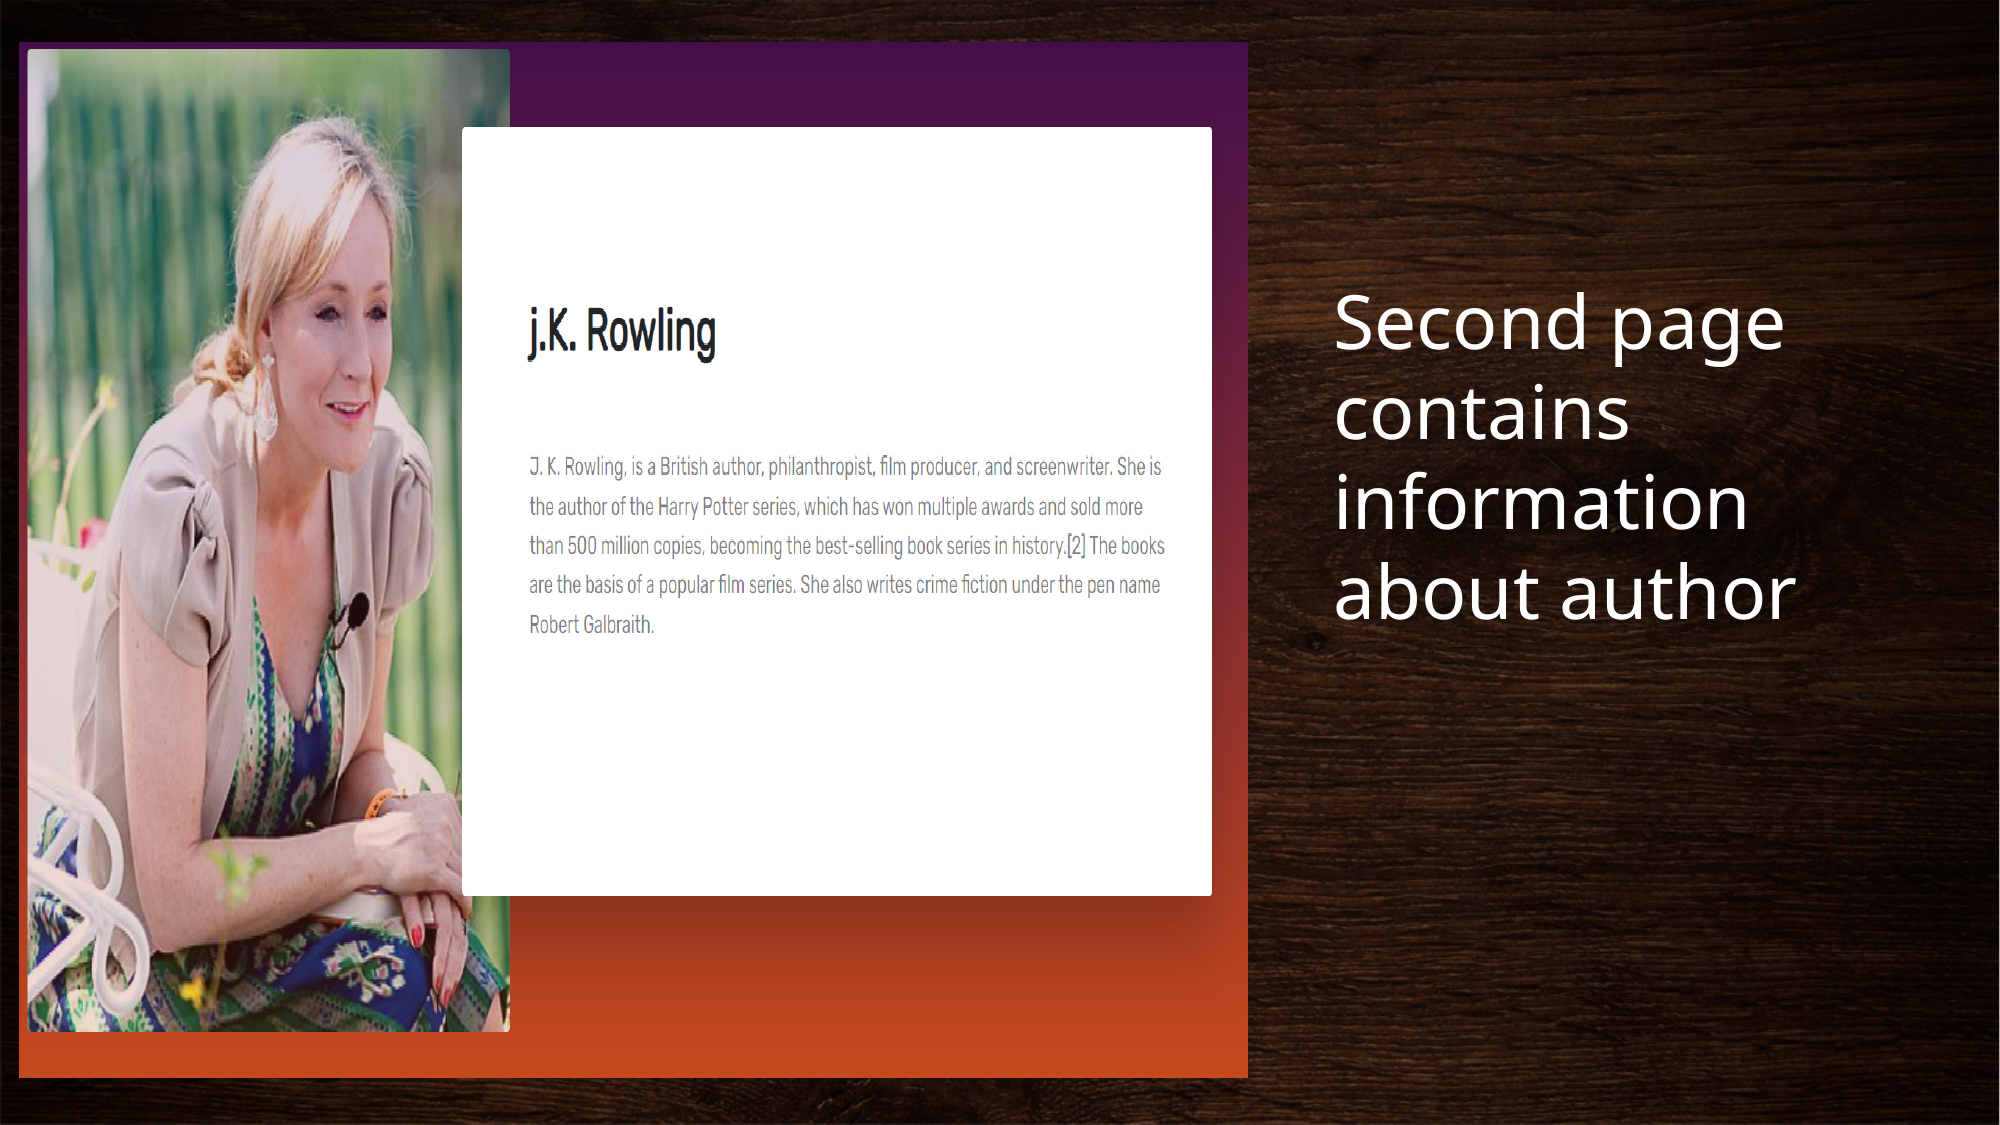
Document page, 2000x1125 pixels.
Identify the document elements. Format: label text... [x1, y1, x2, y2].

picture [0, 0, 2000, 1125]
text_box Second page contains information about author [1318, 267, 1905, 642]
